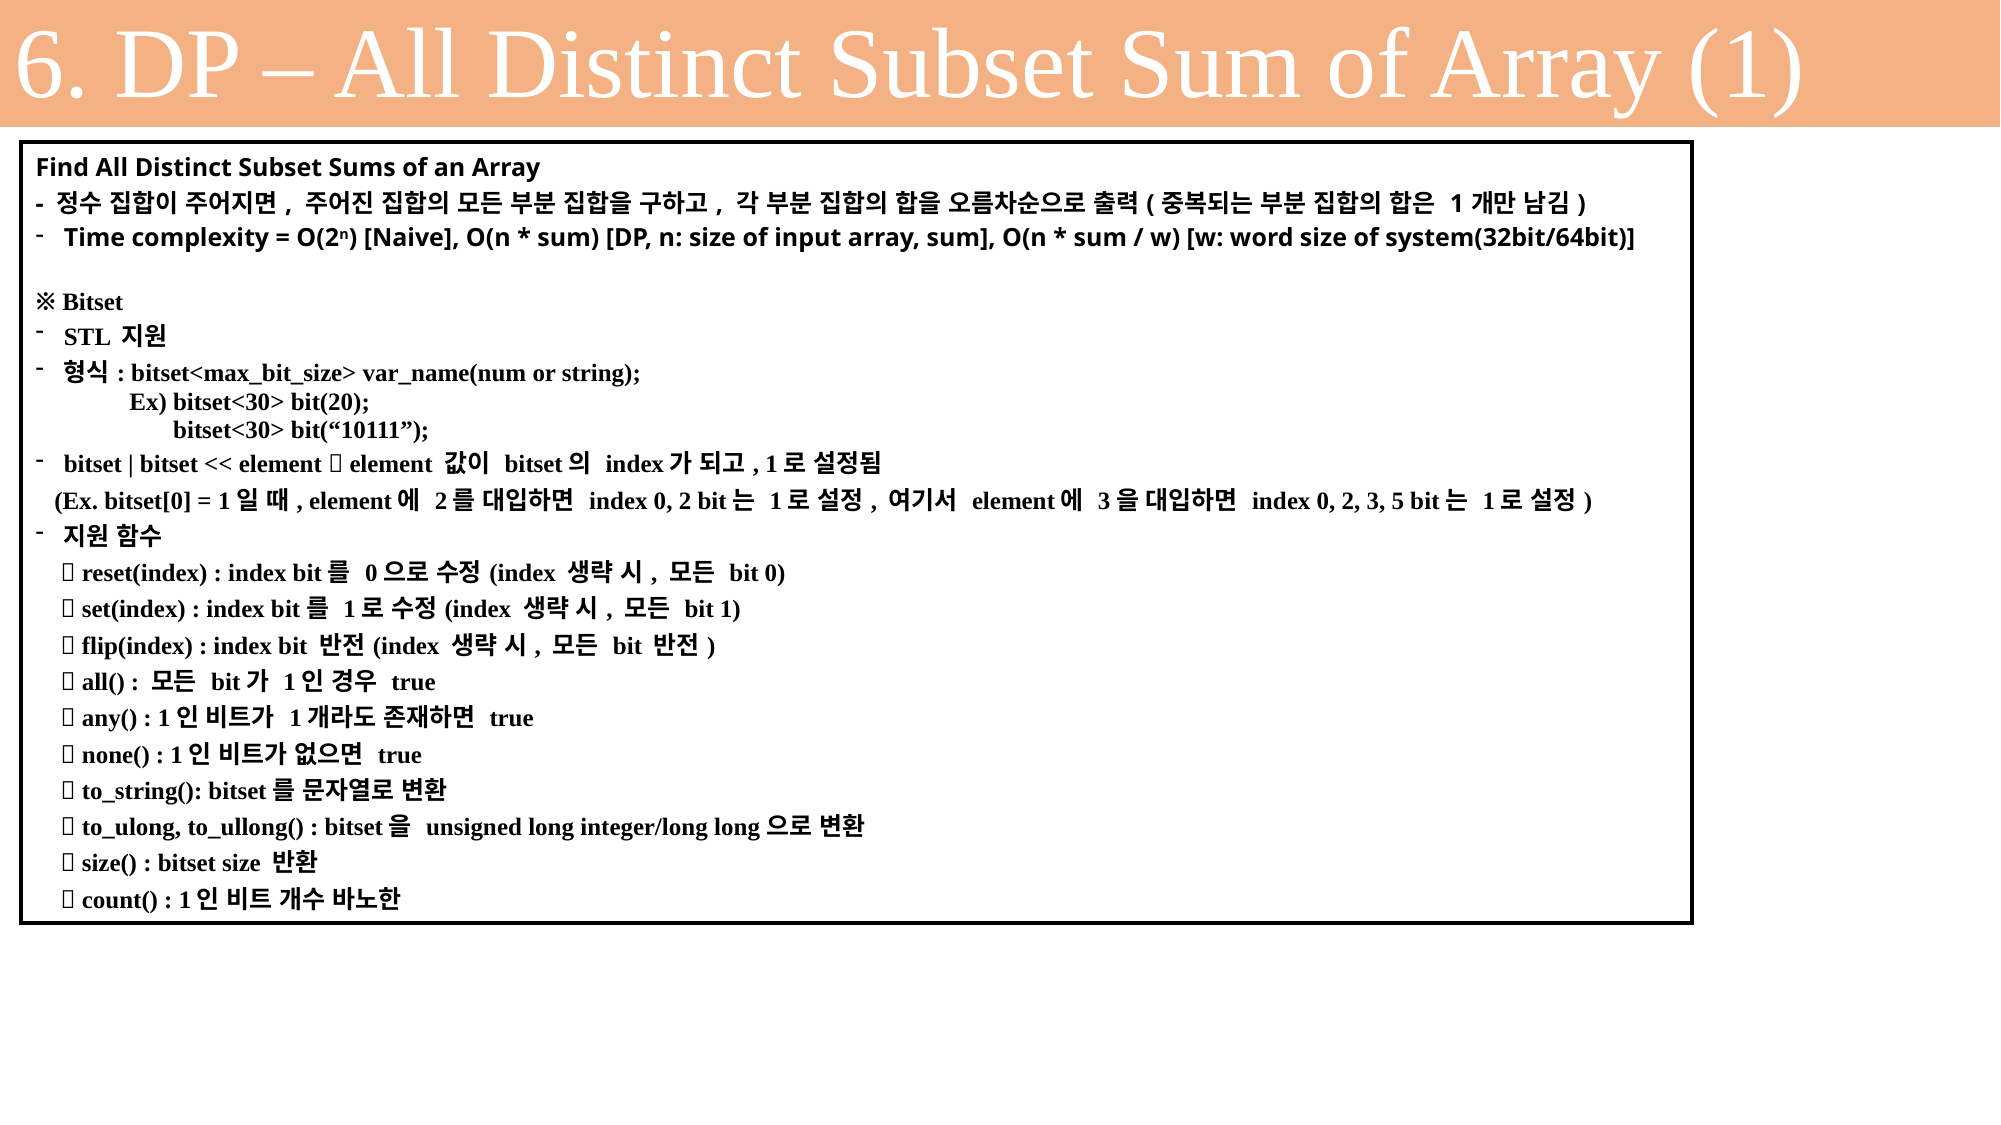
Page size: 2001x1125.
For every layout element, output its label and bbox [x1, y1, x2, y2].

text_box [0, 0, 2000, 128]
table_header [23, 144, 1690, 921]
